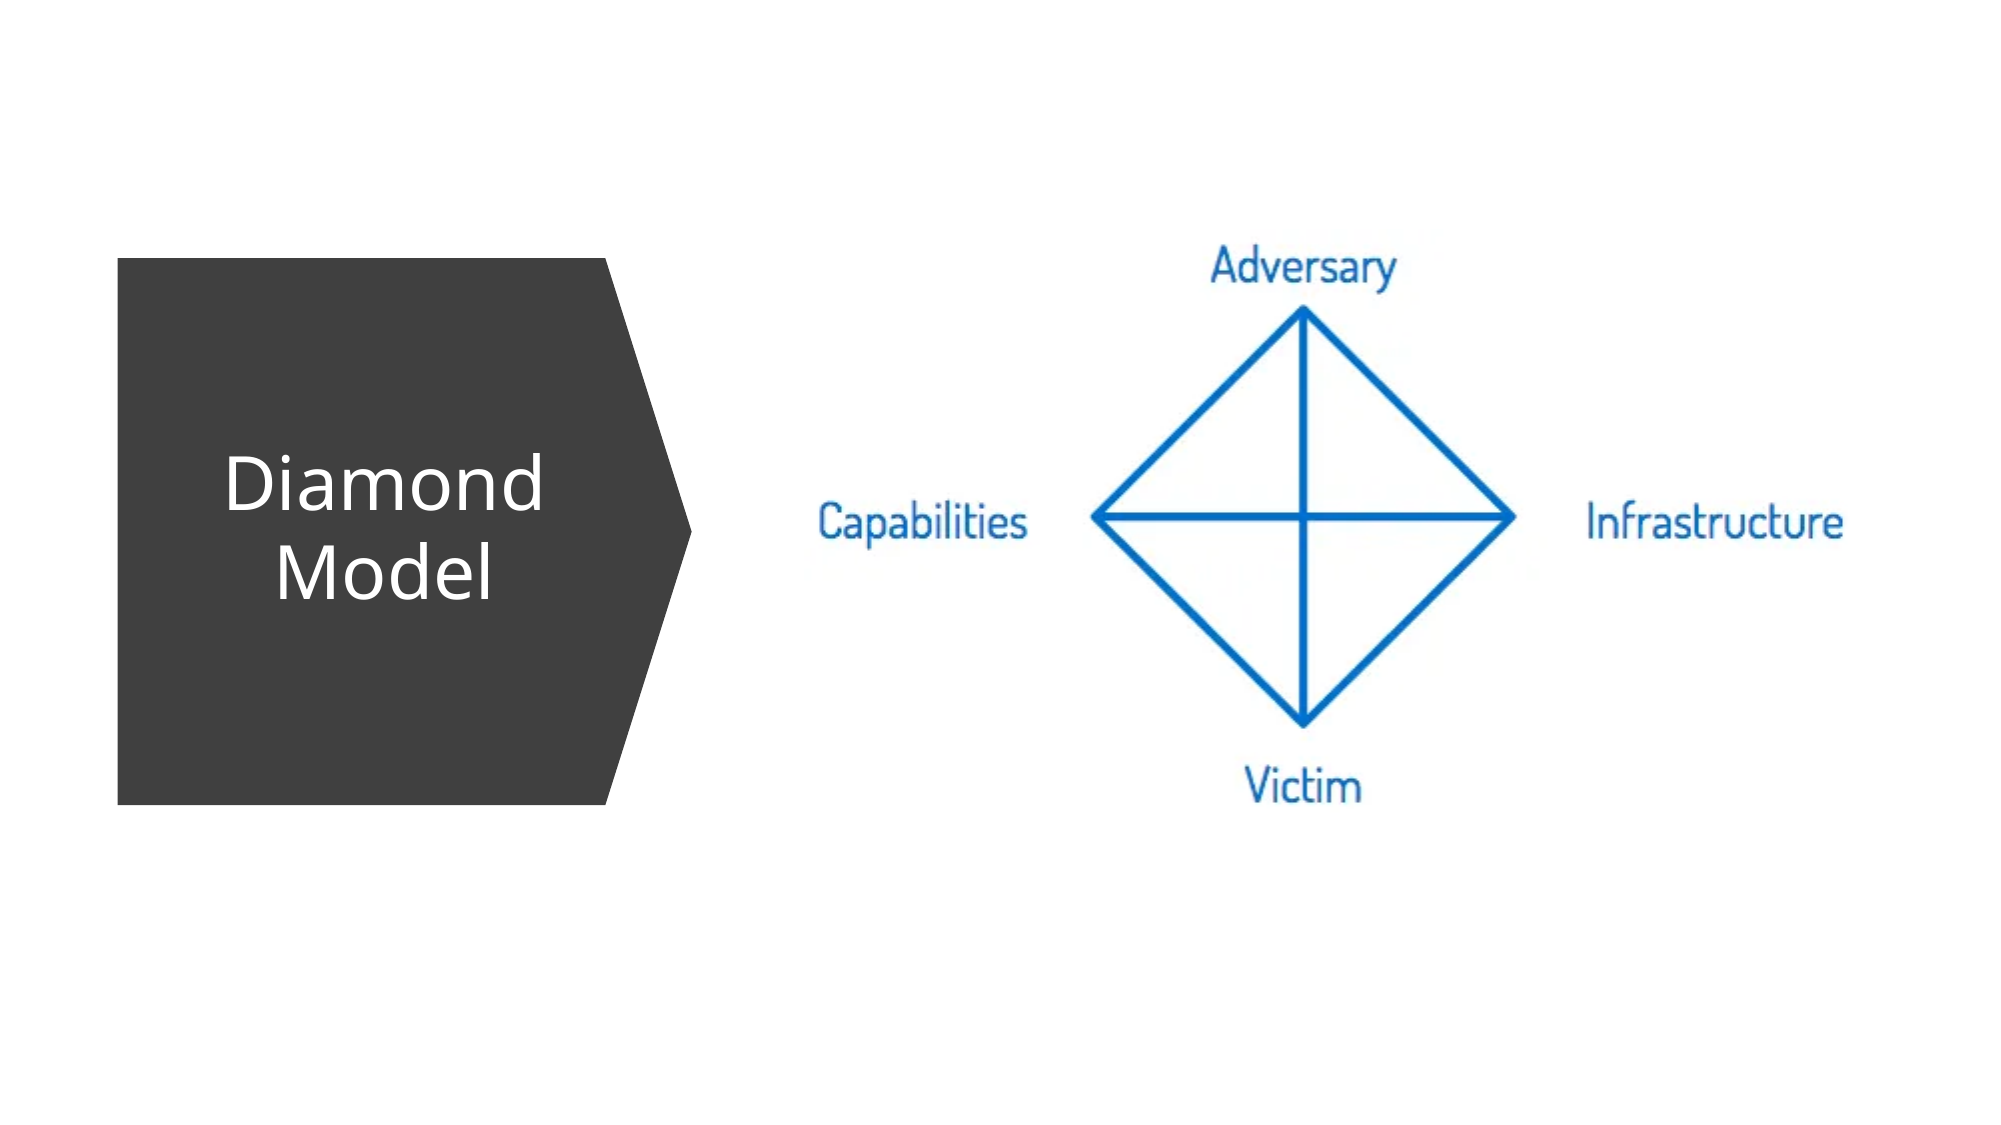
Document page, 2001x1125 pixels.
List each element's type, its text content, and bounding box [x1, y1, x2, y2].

title Diamond Model [168, 322, 601, 741]
text_box [116, 257, 693, 807]
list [804, 229, 1859, 819]
